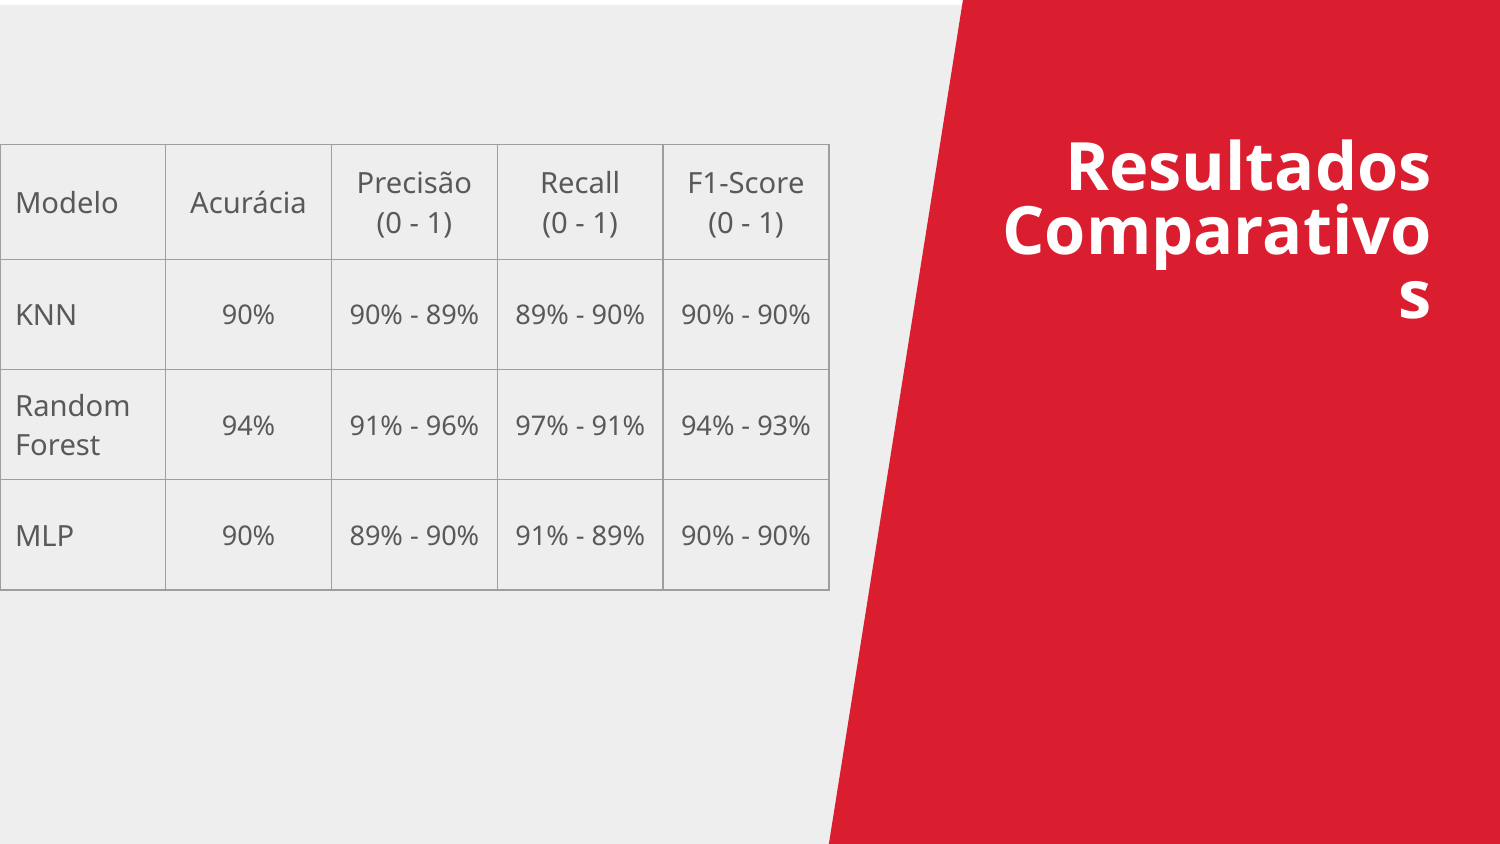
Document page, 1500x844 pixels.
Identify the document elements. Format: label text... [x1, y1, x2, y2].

table_cell 91% - 89% [498, 480, 662, 589]
table_header Precisão (0 - 1) [332, 145, 497, 259]
table_cell 90% - 90% [664, 480, 828, 589]
table_header Acurácia [166, 145, 331, 259]
table_cell 97% - 91% [498, 370, 662, 479]
table_cell 90% - 89% [332, 260, 497, 369]
table_cell 89% - 90% [332, 480, 497, 589]
table_cell MLP [1, 480, 165, 589]
table_header Recall (0 - 1) [498, 145, 662, 259]
table_cell 94% - 93% [664, 370, 828, 479]
table_cell Random Forest [1, 370, 165, 479]
text_box Resultados Comparativos [963, 144, 1447, 326]
text_box [828, 0, 1500, 844]
table_cell 91% - 96% [332, 370, 497, 479]
table_cell 94% [166, 370, 331, 479]
table_cell 90% - 90% [664, 260, 828, 369]
table_cell 89% - 90% [498, 260, 662, 369]
text_box [0, 4, 962, 844]
table_cell KNN [1, 260, 165, 369]
table_cell 90% [166, 480, 331, 589]
table_cell 90% [166, 260, 331, 369]
table_header F1-Score (0 - 1) [664, 145, 828, 259]
table_header Modelo [1, 145, 165, 259]
